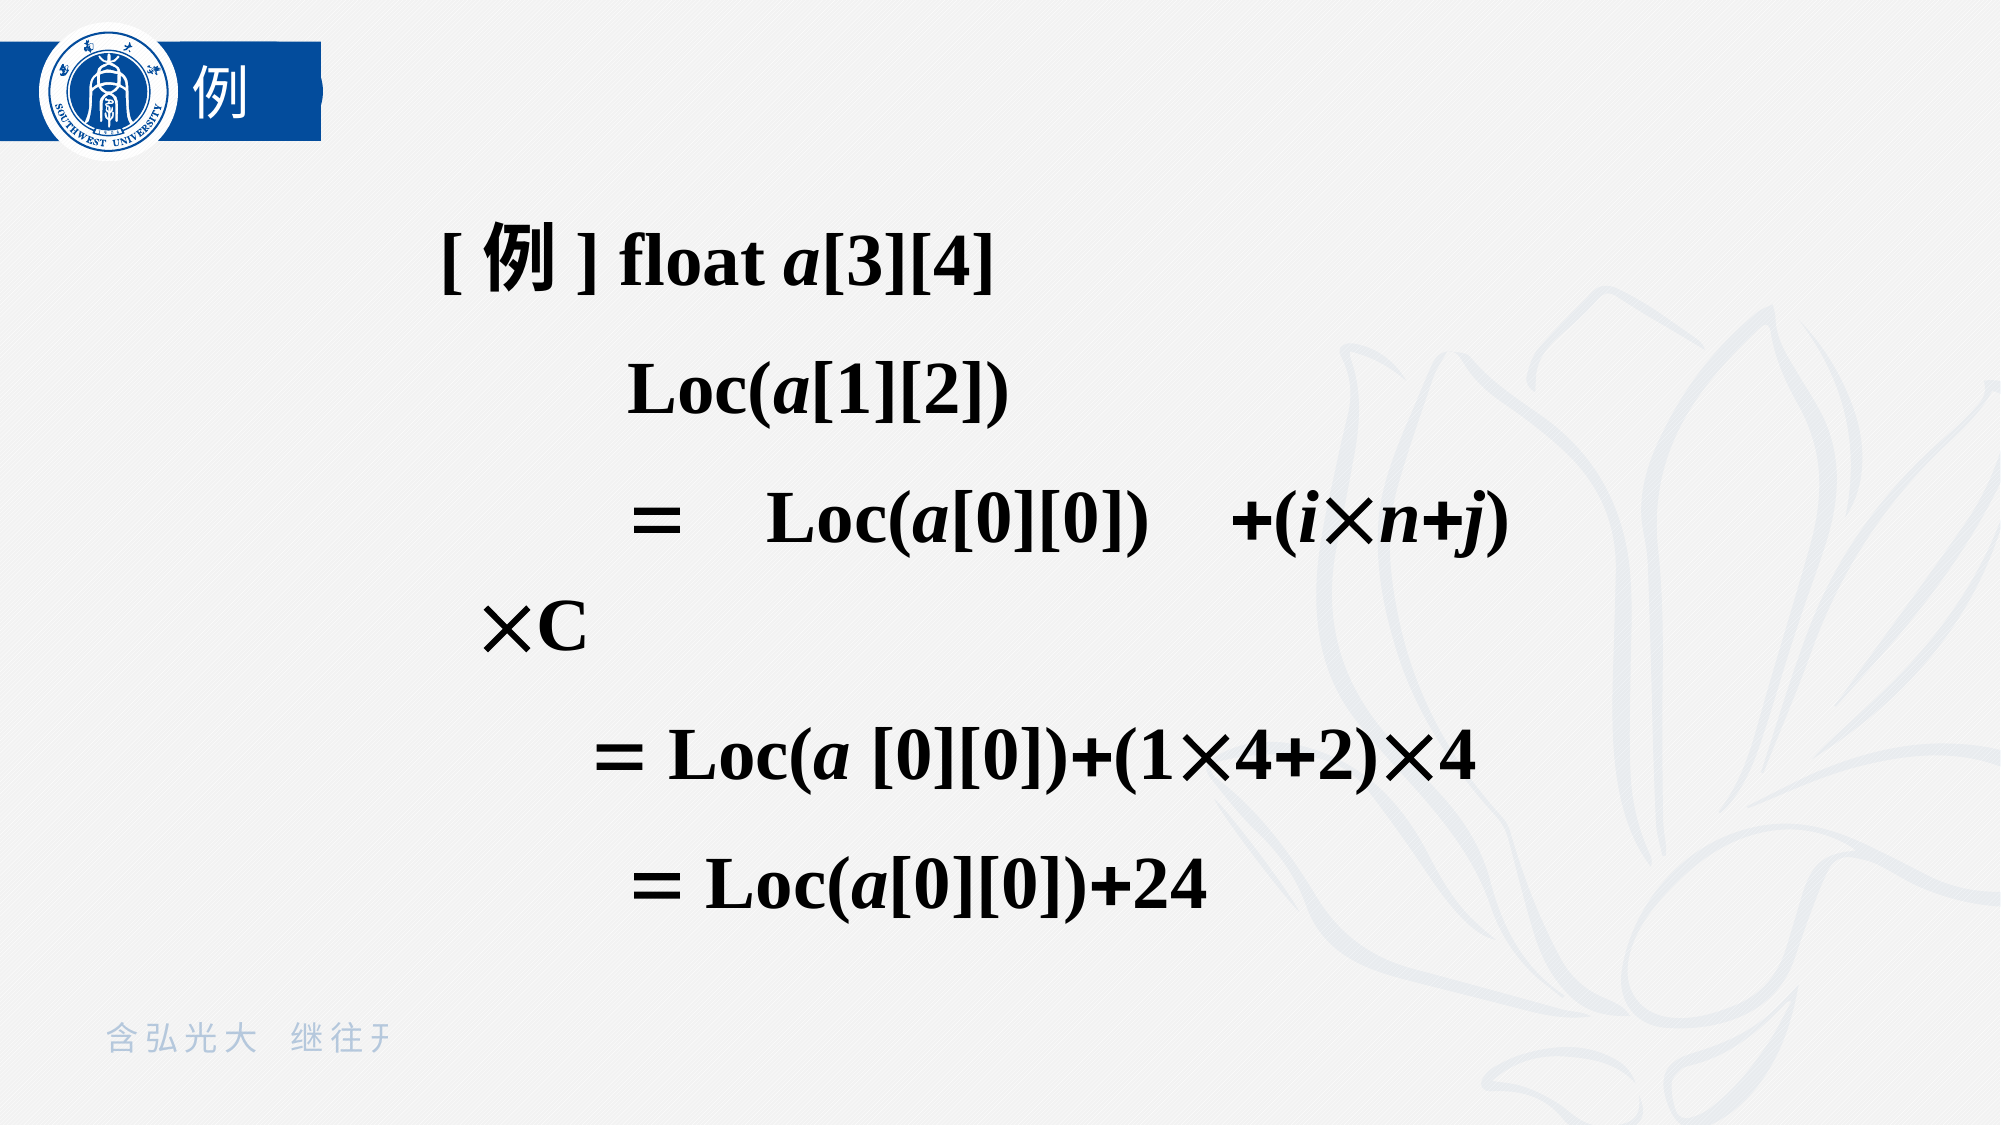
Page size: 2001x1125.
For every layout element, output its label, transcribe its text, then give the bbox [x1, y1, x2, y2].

text_box [例] float a[3][4] Loc(a[1][2])  Loc(a[0][0]) (inj) C  Loc(a [0][0])(142)4  Loc(a[0][0])24 [425, 184, 1525, 931]
list 例 [180, 41, 321, 141]
